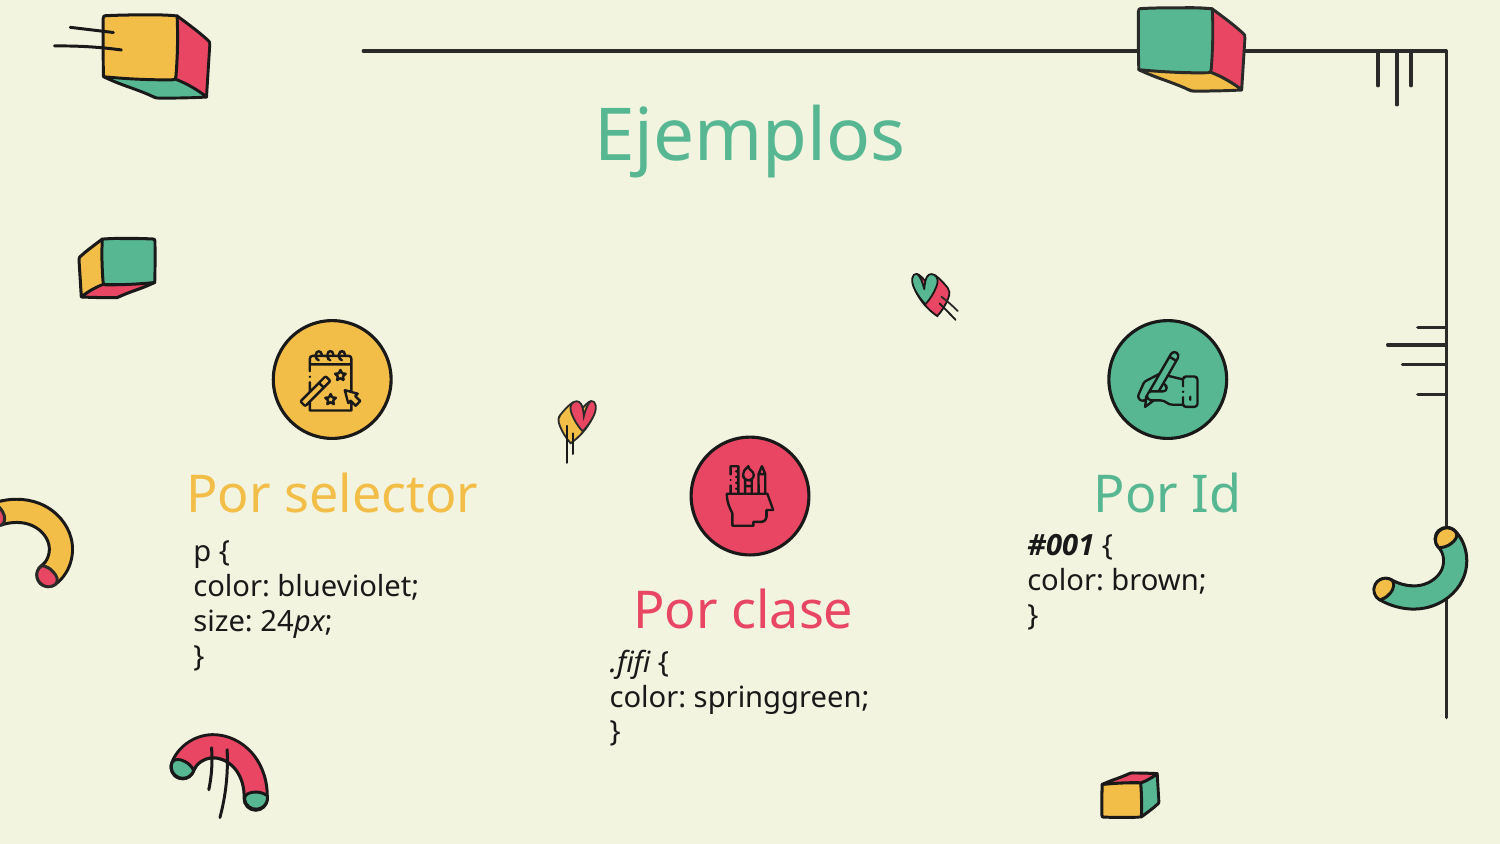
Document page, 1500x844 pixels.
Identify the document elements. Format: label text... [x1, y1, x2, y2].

title Por clase [571, 580, 929, 634]
subtitle p { color: blueviolet; size: 24px; } [155, 541, 513, 663]
subtitle #001 { color: brown; } [989, 518, 1347, 640]
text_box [910, 272, 959, 321]
subtitle .fifi { color: springgreen; } [571, 634, 929, 756]
title Por selector [153, 463, 511, 519]
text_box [1136, 350, 1199, 409]
title Ejemplos [118, 72, 1382, 167]
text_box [557, 399, 598, 465]
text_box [299, 349, 362, 412]
text_box [691, 437, 809, 555]
text_box [1108, 320, 1227, 439]
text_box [725, 464, 775, 528]
title Por Id [989, 463, 1347, 518]
text_box [273, 320, 392, 439]
